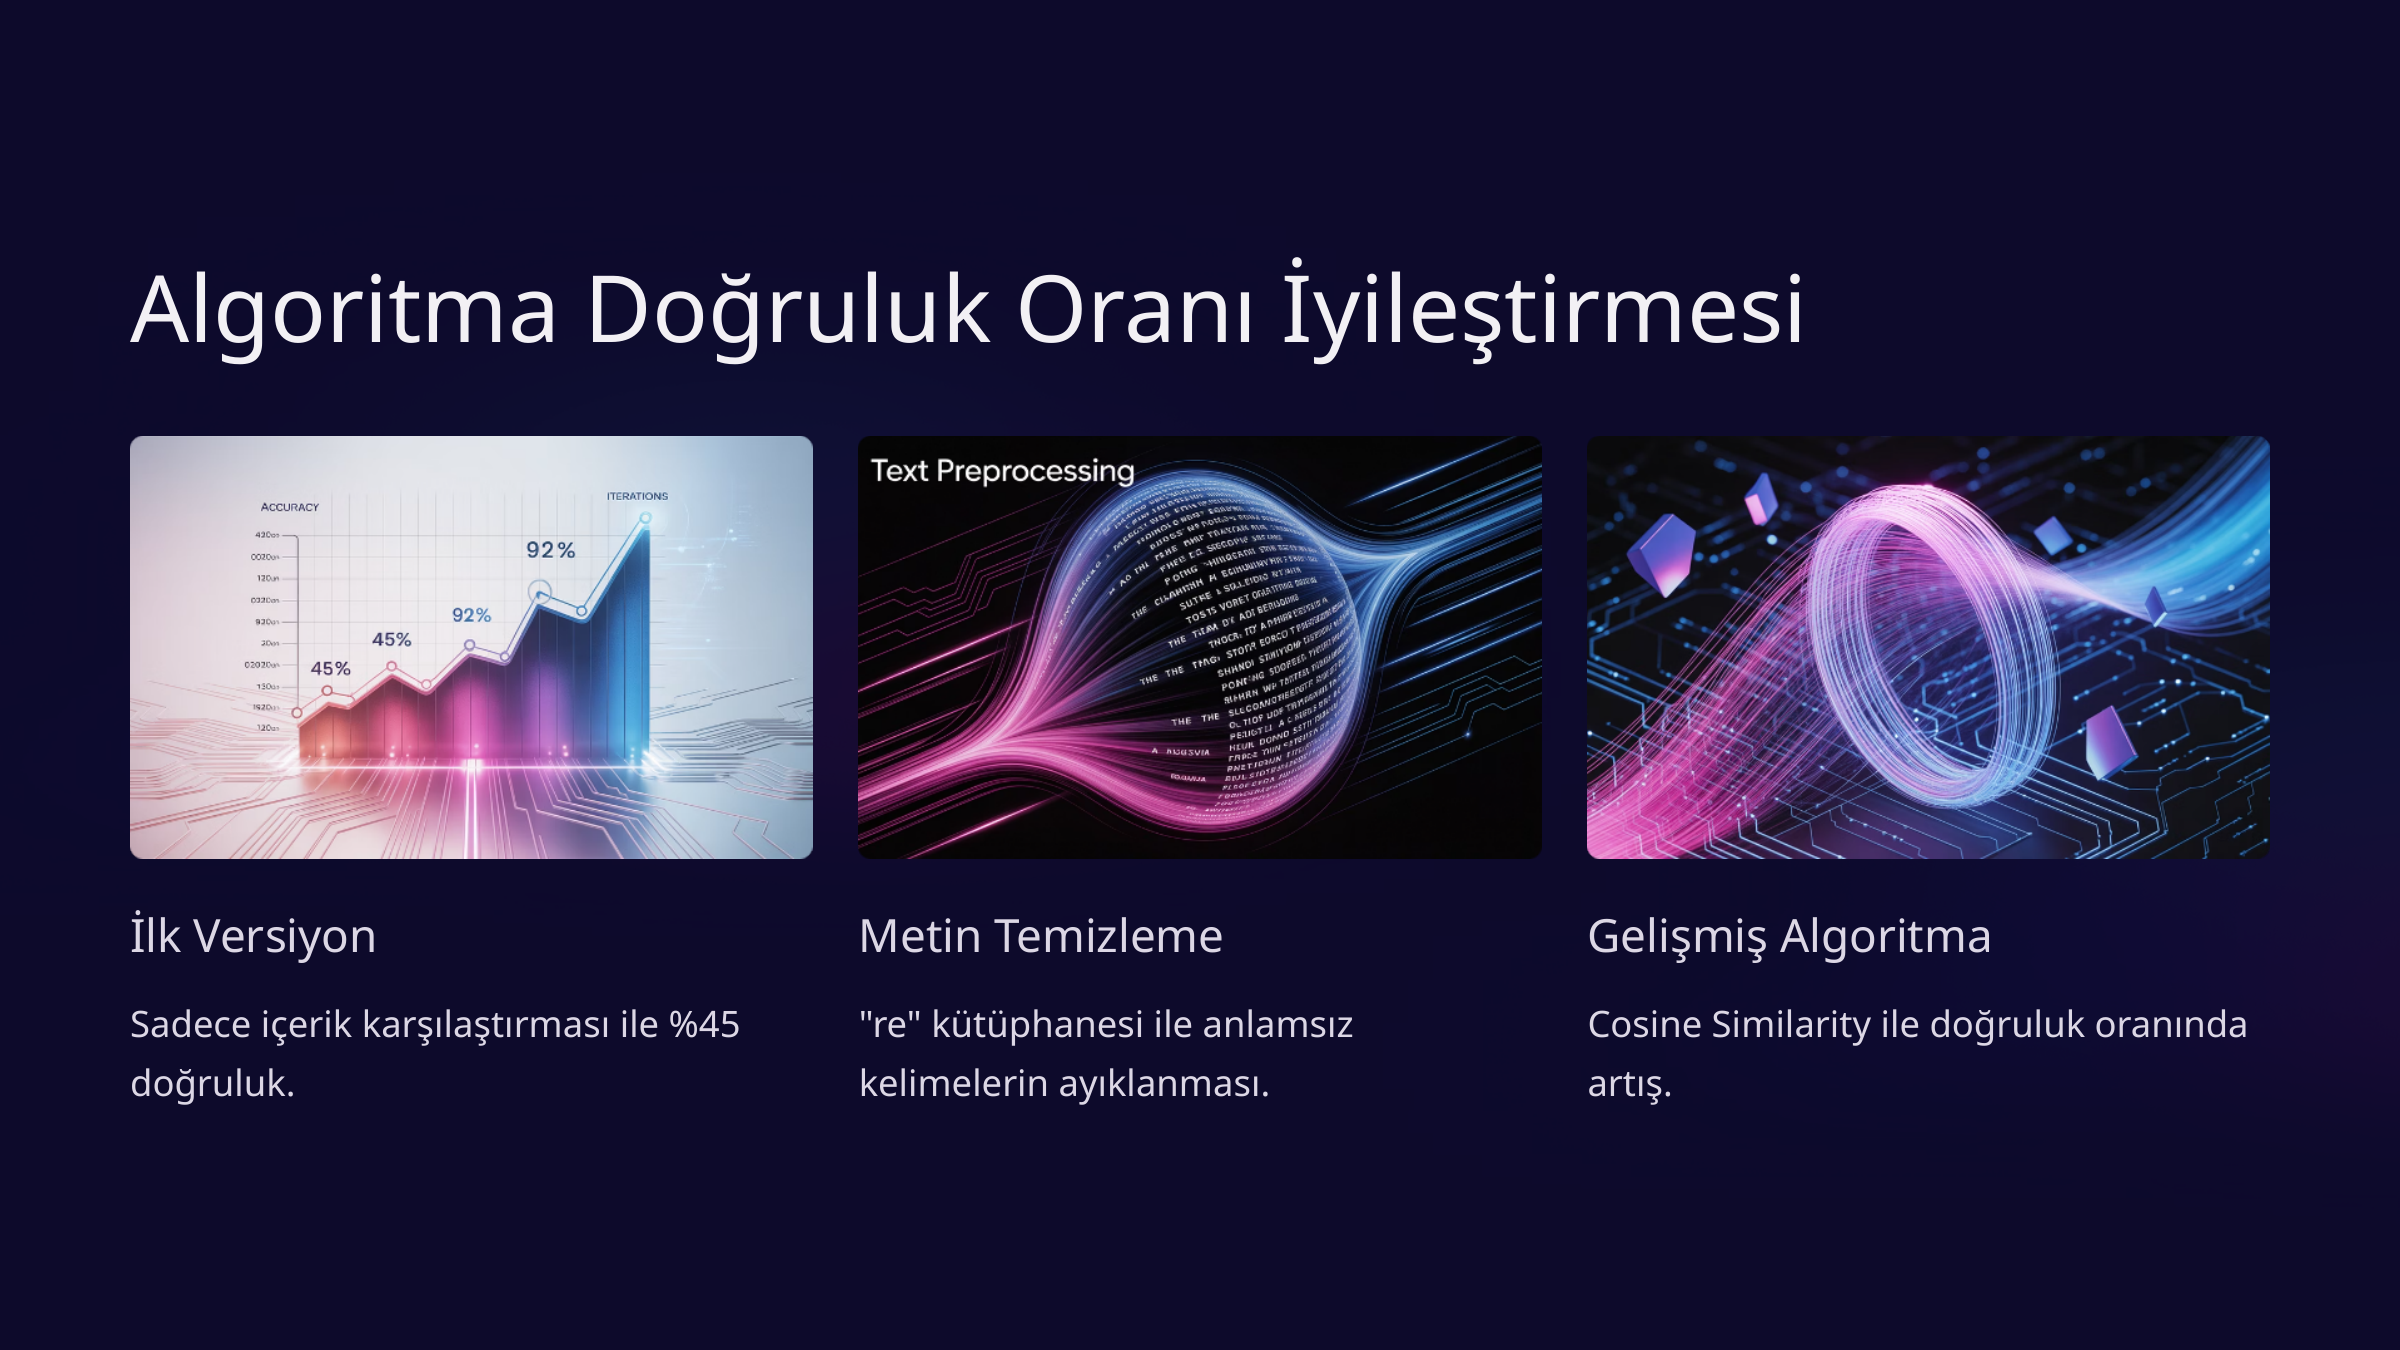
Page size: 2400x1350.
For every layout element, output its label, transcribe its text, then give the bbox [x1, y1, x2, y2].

text_box Metin Temizleme [858, 904, 1324, 963]
text_box "re" kütüphanesi ile anlamsız kelimelerin ayıklanması. [858, 985, 1541, 1105]
text_box Cosine Similarity ile doğruluk oranında artış. [1587, 985, 2270, 1105]
picture [130, 436, 813, 859]
text_box Gelişmiş Algoritma [1587, 904, 2053, 963]
text_box Algoritma Doğruluk Oranı İyileştirmesi [130, 245, 1920, 363]
text_box İlk Versiyon [130, 904, 596, 963]
text_box Sadece içerik karşılaştırması ile %45 doğruluk. [130, 985, 813, 1105]
picture [1587, 436, 2270, 859]
picture [858, 436, 1542, 859]
